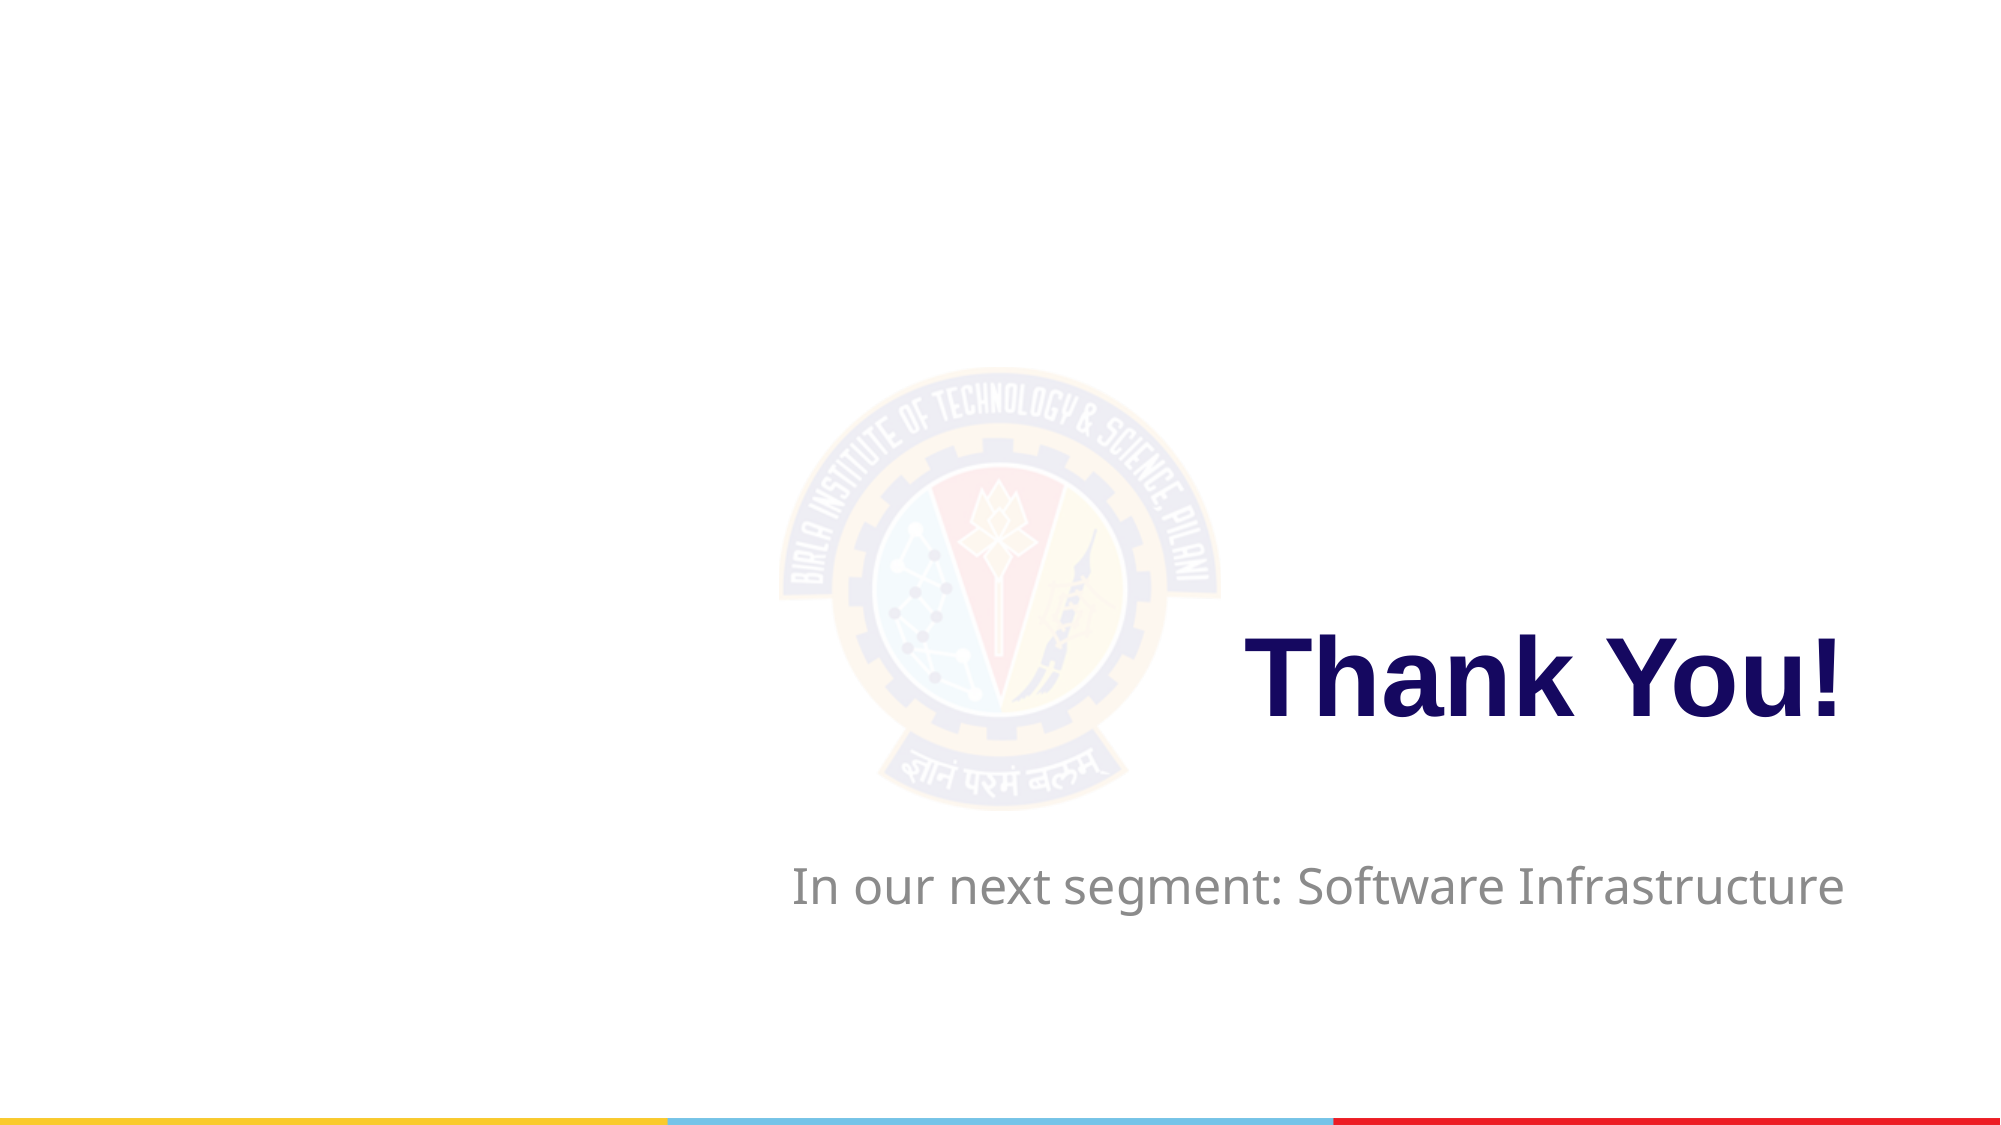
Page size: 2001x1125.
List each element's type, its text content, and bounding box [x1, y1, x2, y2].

picture [0, 1118, 2000, 1125]
title Thank You! [136, 600, 1862, 749]
list In our next segment: Software Infrastructure [136, 853, 1862, 1100]
